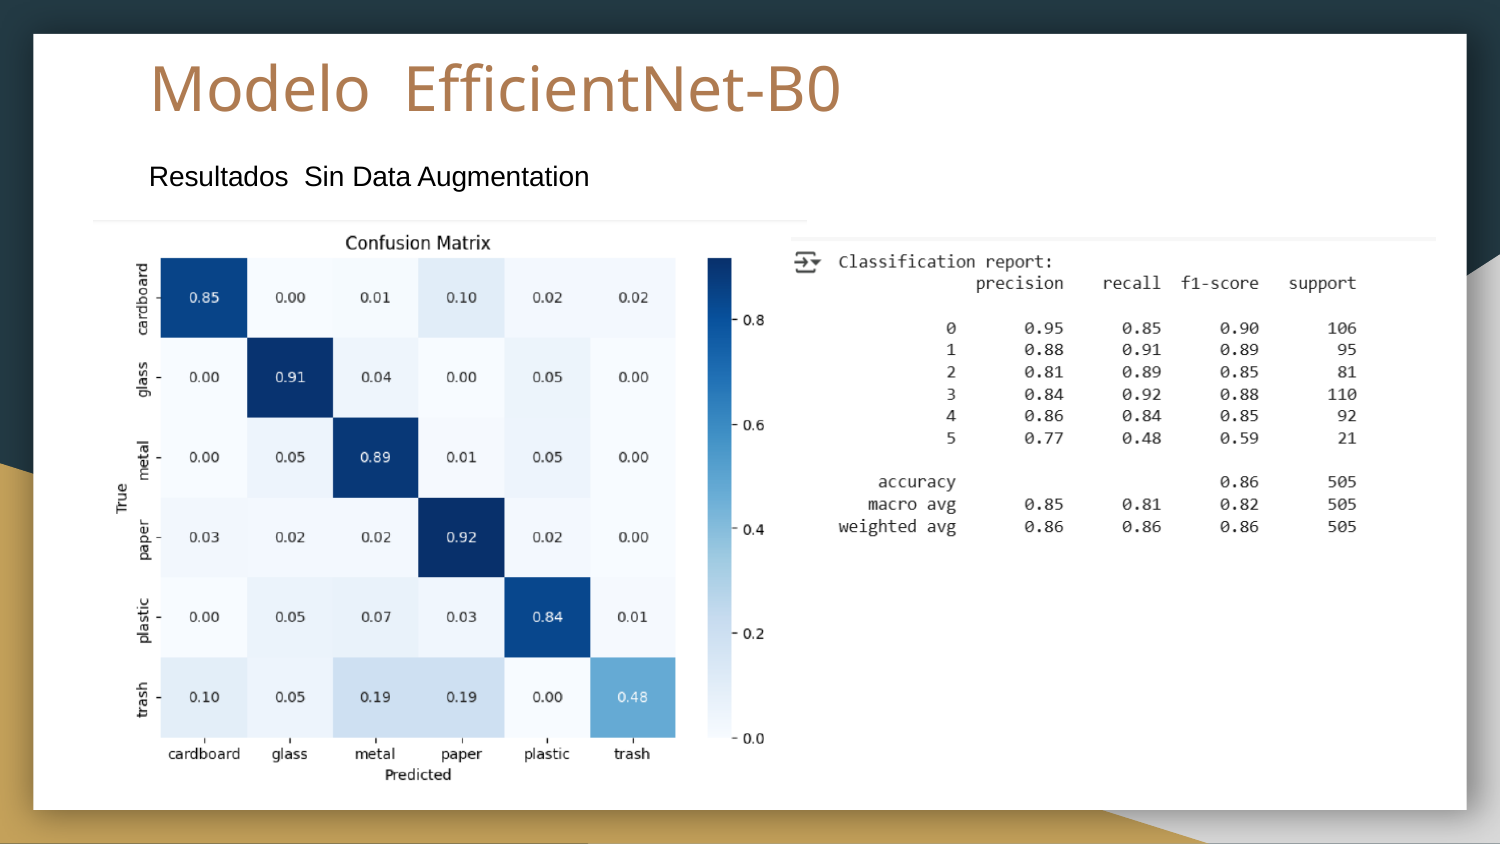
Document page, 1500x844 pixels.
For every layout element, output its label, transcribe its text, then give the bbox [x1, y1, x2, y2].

text_box Resultados Sin Data Augmentation [126, 138, 1478, 208]
title Modelo EfficientNet-B0 [134, 33, 1366, 138]
picture [92, 220, 1436, 787]
